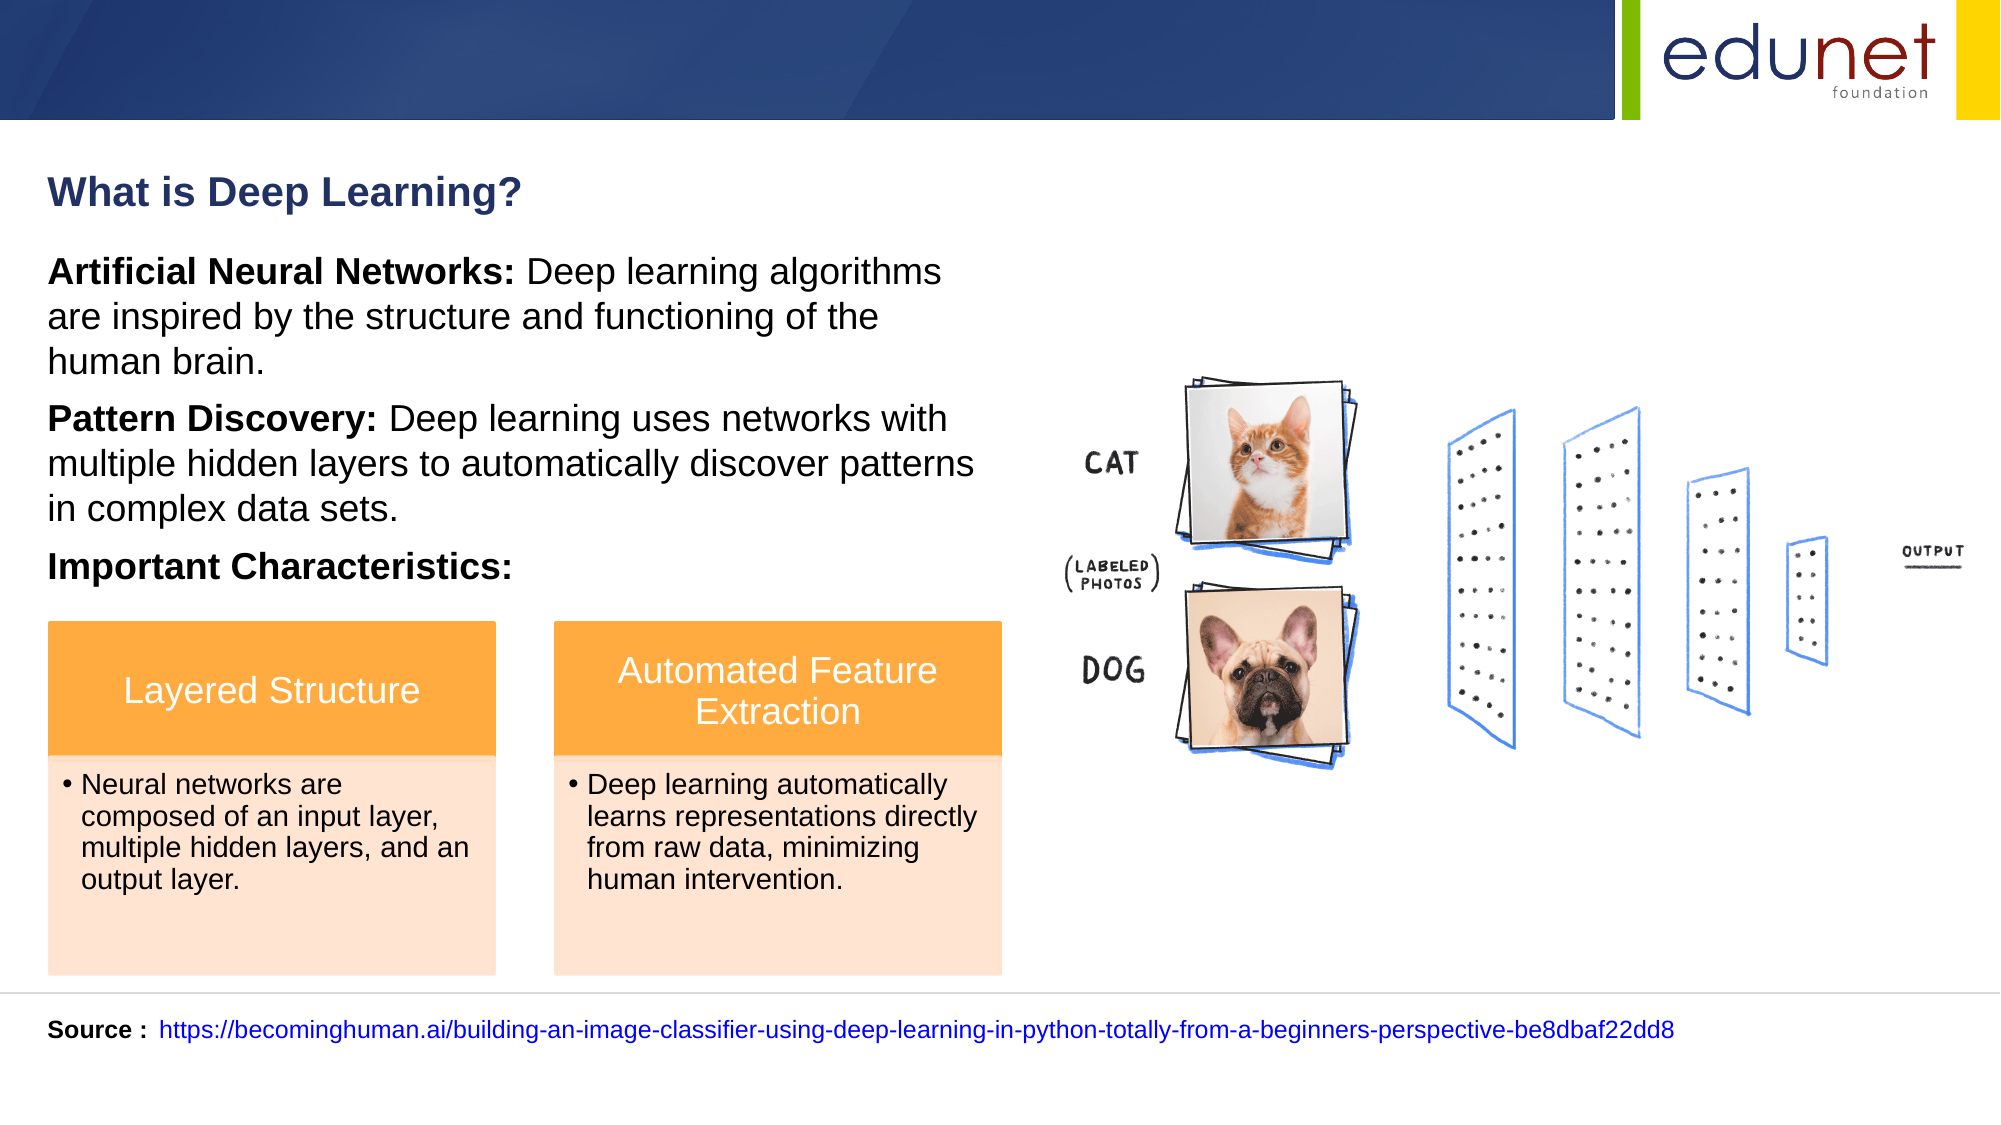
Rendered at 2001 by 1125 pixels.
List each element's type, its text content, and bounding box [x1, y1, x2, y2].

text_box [49, 616, 1001, 981]
text_box Artificial Neural Networks: Deep learning algorithms are inspired by the structure and functioning of the human brain. Pattern Discovery: Deep learning uses networks with multiple hidden layers to automatically discover patterns in complex data sets. Important Characteristics: [32, 239, 1000, 595]
picture [1652, 12, 1948, 108]
picture [1044, 297, 1985, 828]
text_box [0, 992, 2000, 1053]
text_box What is Deep Learning? [32, 157, 691, 223]
